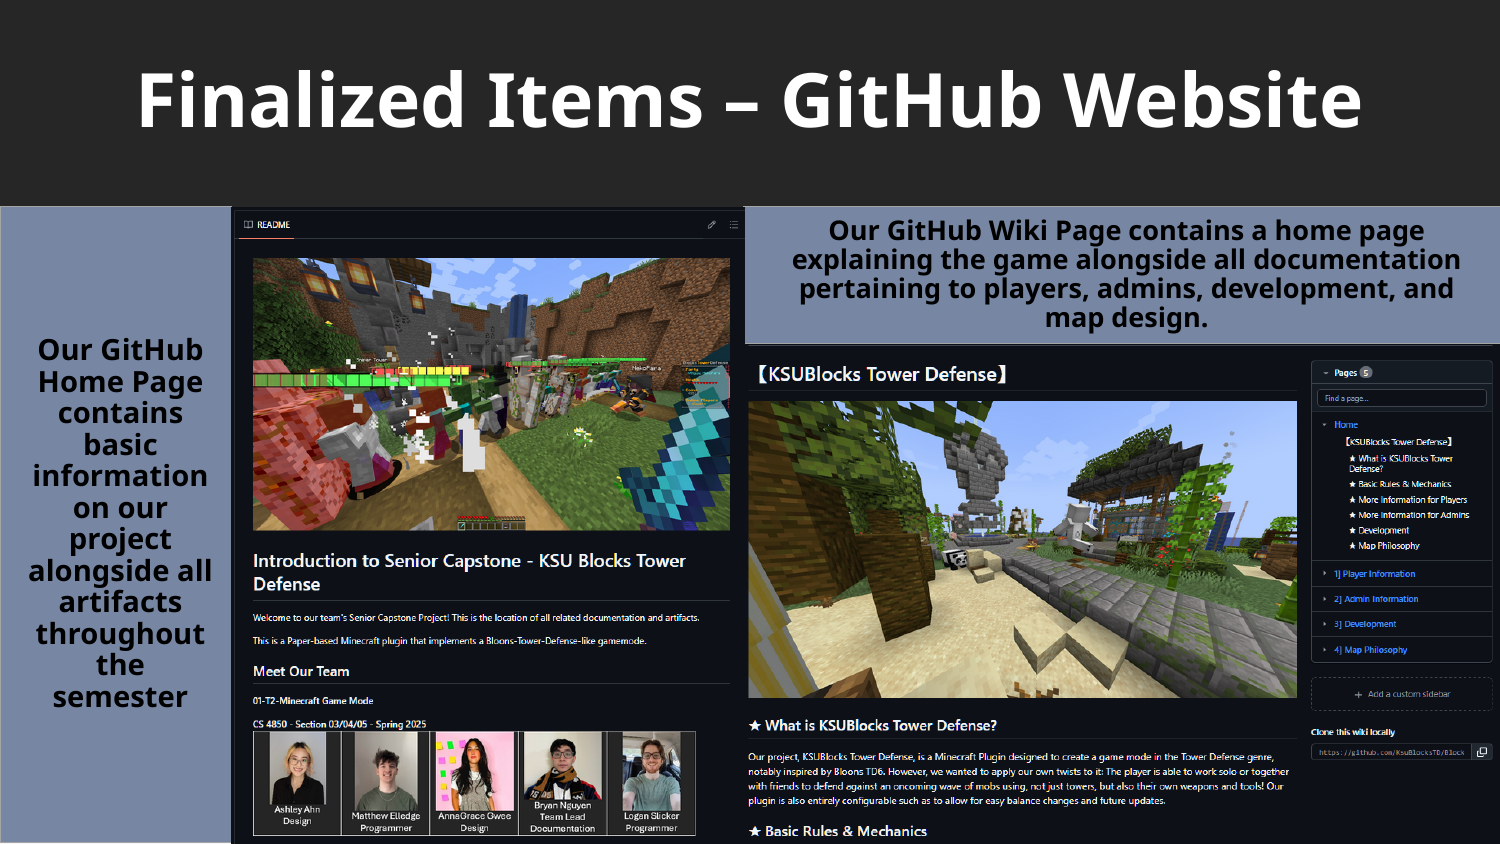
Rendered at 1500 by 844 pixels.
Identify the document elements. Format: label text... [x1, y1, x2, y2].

picture [231, 207, 1500, 844]
text_box Our GitHub Wiki Page contains a home page explaining the game alongside all documentation pertaining to players, admins, development, and map design. [743, 206, 1500, 344]
subtitle Our GitHub Home Page contains basic information on our project alongside all artifacts throughout the semester [0, 208, 231, 843]
text_box Finalized Items – GitHub Website [0, 0, 1500, 208]
